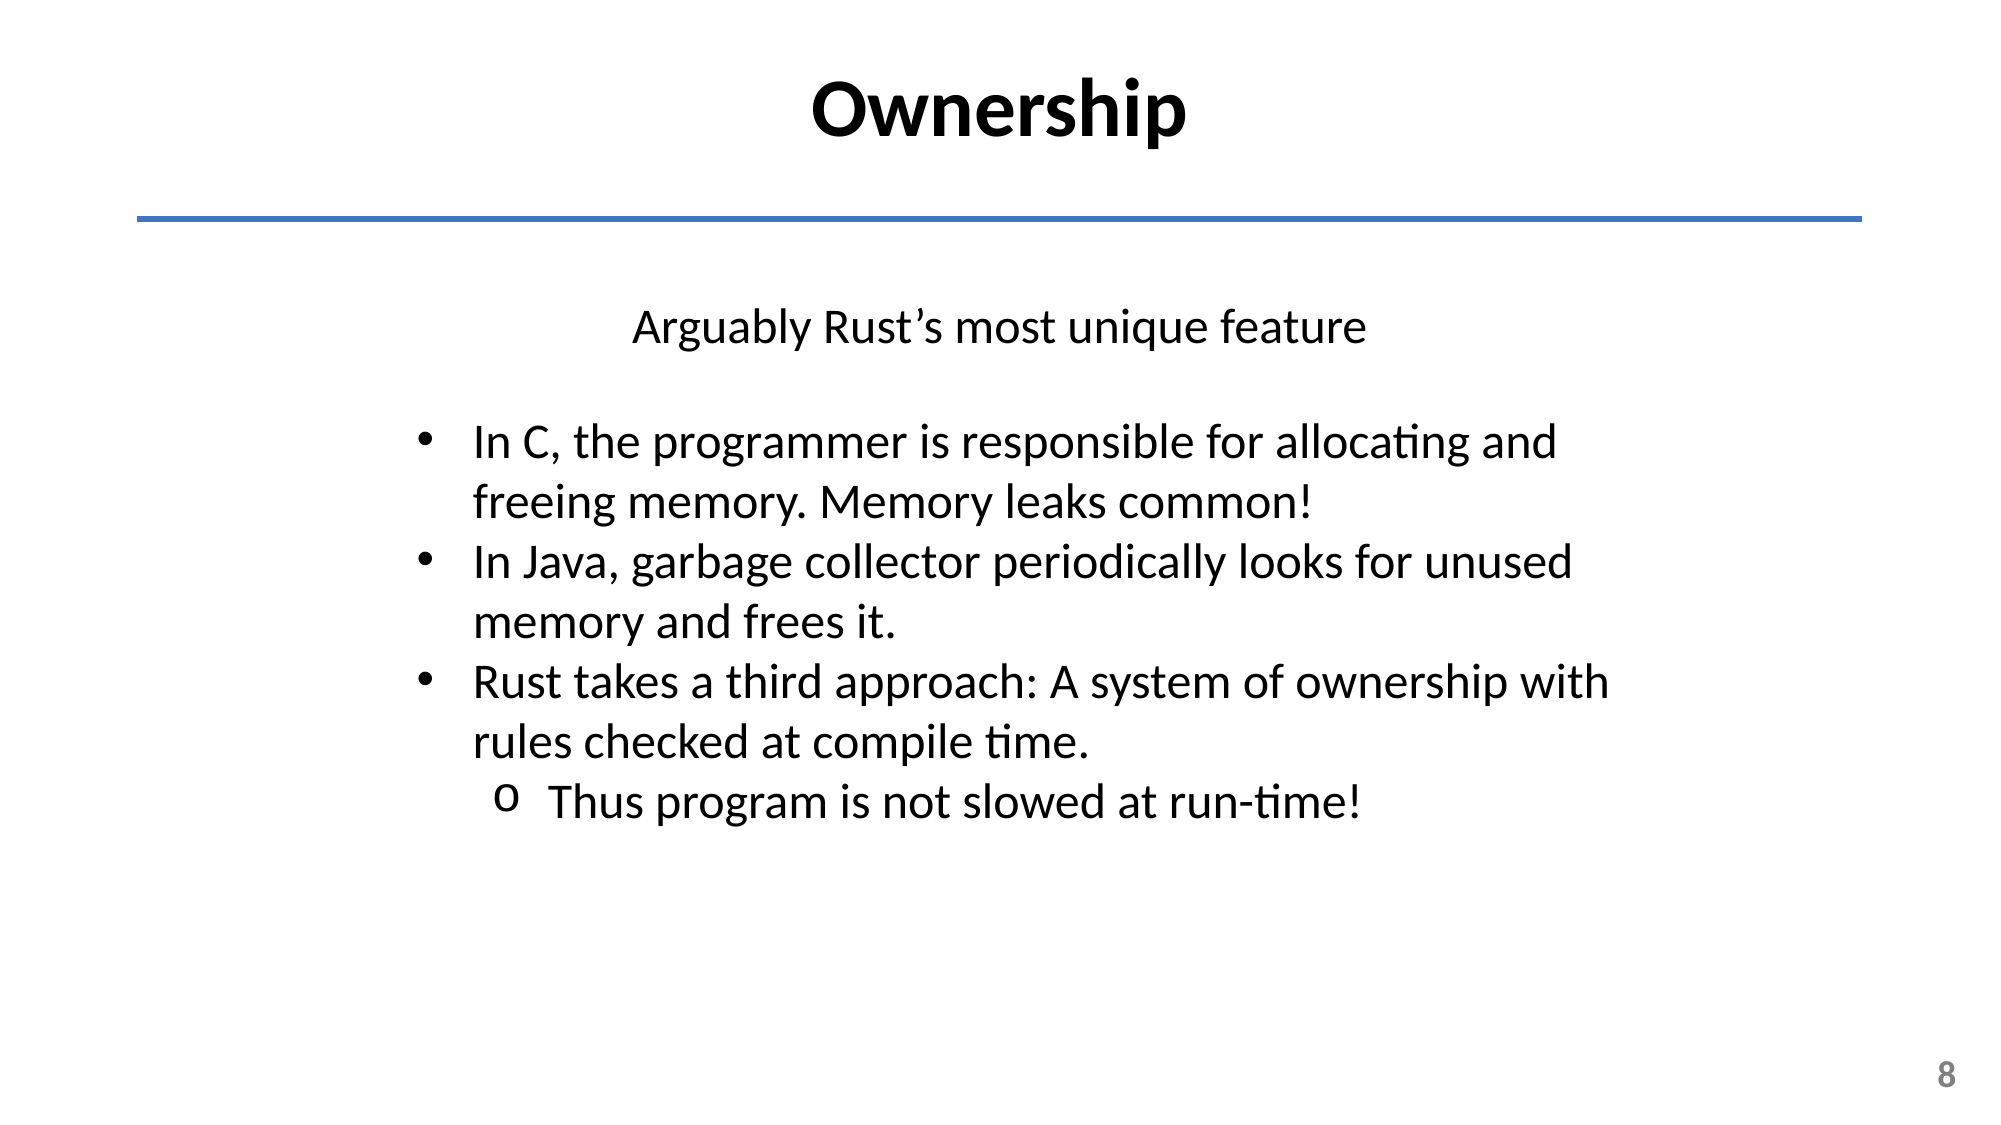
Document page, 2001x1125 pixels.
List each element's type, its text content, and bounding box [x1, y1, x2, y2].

text_box Arguably Rust’s most unique feature [432, 286, 1568, 361]
slide_number 8 [1521, 1042, 1972, 1103]
text_box Ownership [137, 1, 1863, 218]
text_box In C, the programmer is responsible for allocating and freeing memory. Memory leaks common! In Java, garbage collector periodically looks for unused memory and frees it. Rust takes a third approach: A system of ownership with rules checked at compile time. Thus program is not slowed at run-time! [401, 400, 1704, 836]
